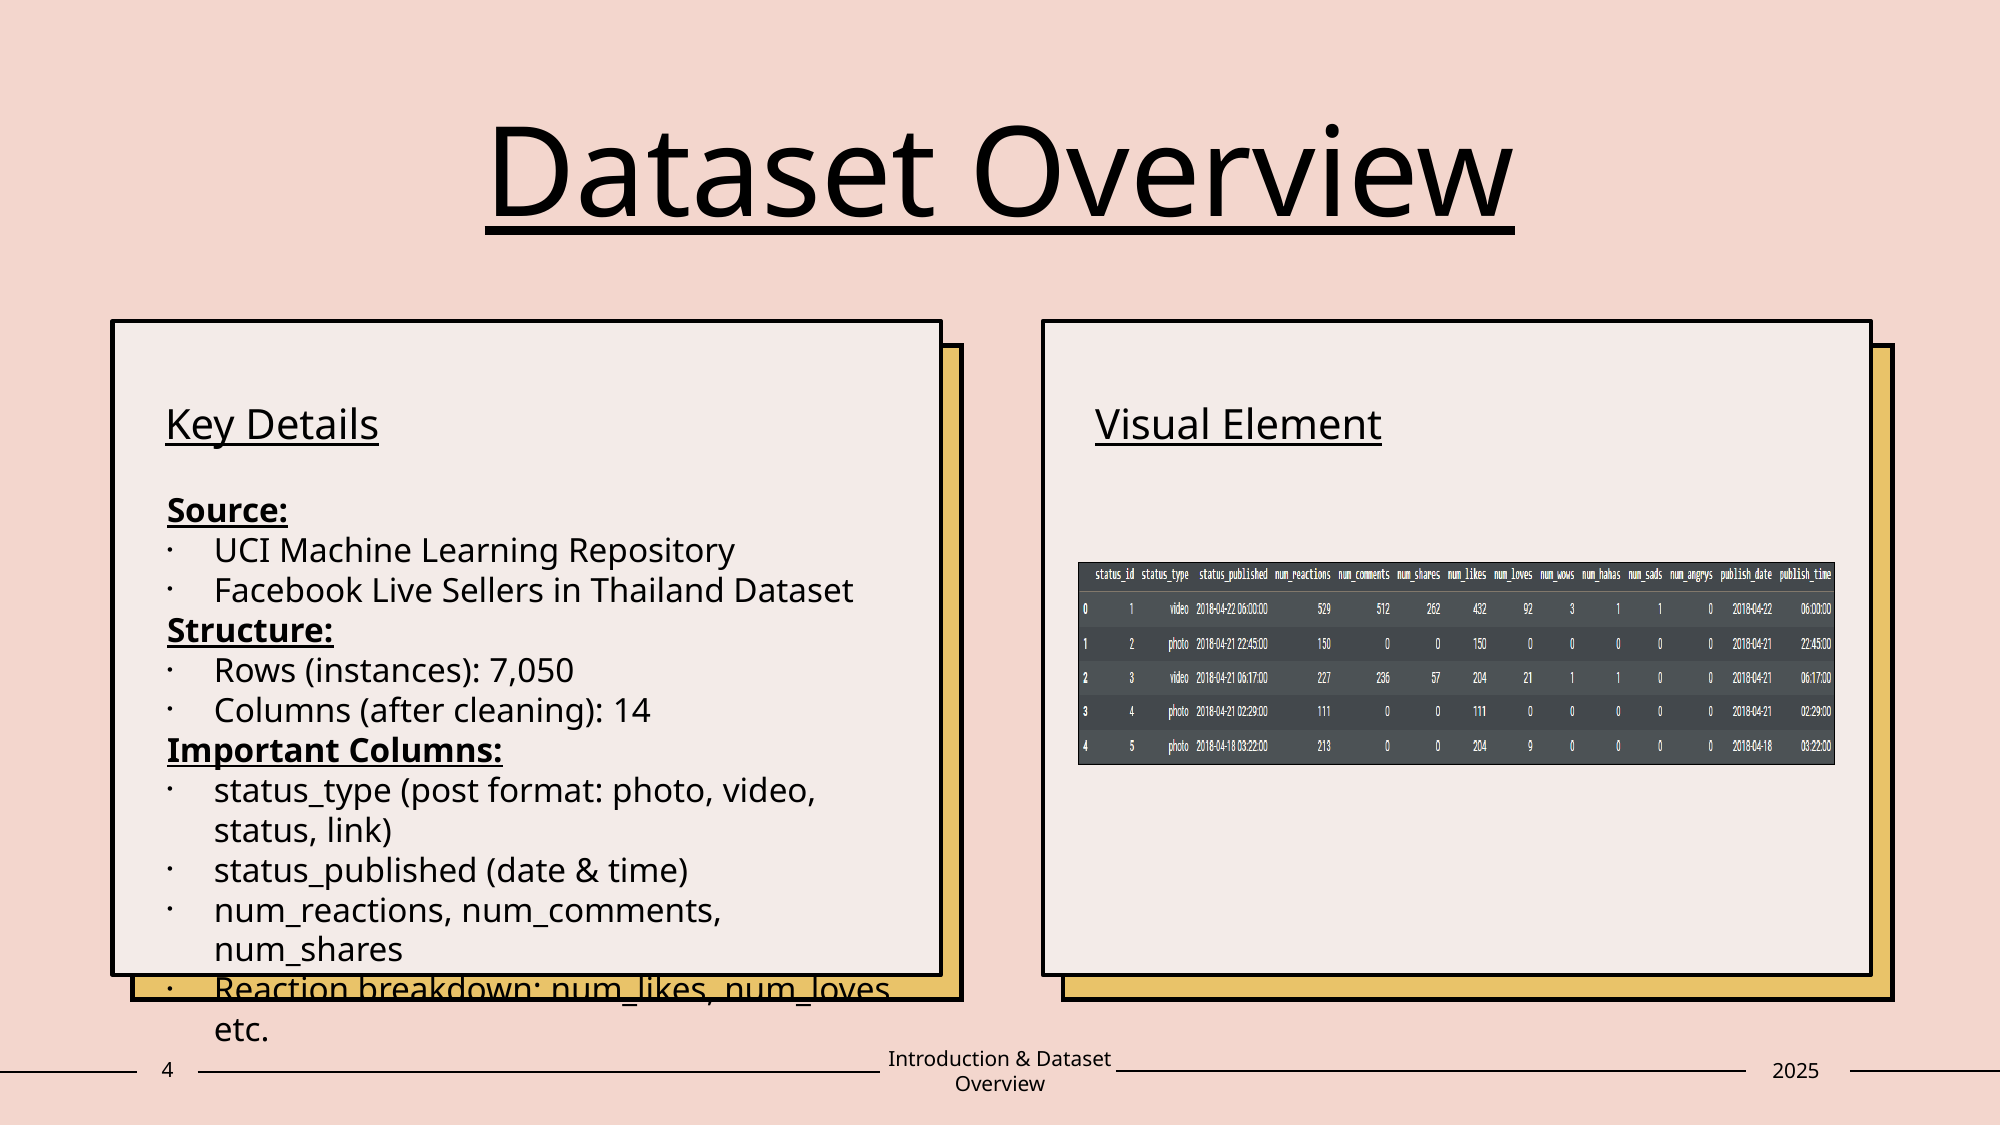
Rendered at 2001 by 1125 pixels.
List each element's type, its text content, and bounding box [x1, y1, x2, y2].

list Visual Element [1041, 319, 1873, 977]
slide_number 2025 [1743, 1050, 1849, 1091]
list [1078, 562, 1835, 765]
title Dataset Overview [187, 83, 1813, 251]
footer Introduction & Dataset Overview [879, 1050, 1120, 1091]
list Source: UCI Machine Learning Repository Facebook Live Sellers in Thailand Dataset Structure: Rows (instances): 7,050 Columns (after cleaning): 14 Important Columns: status_type (post format: photo, video, status, link) status_published (date & time) num_reactions, num_comments, num_shares Reaction breakdown: num_likes, num_loves etc. [152, 482, 908, 939]
slide_number 4 [137, 1050, 198, 1091]
list Key Details [110, 319, 943, 977]
